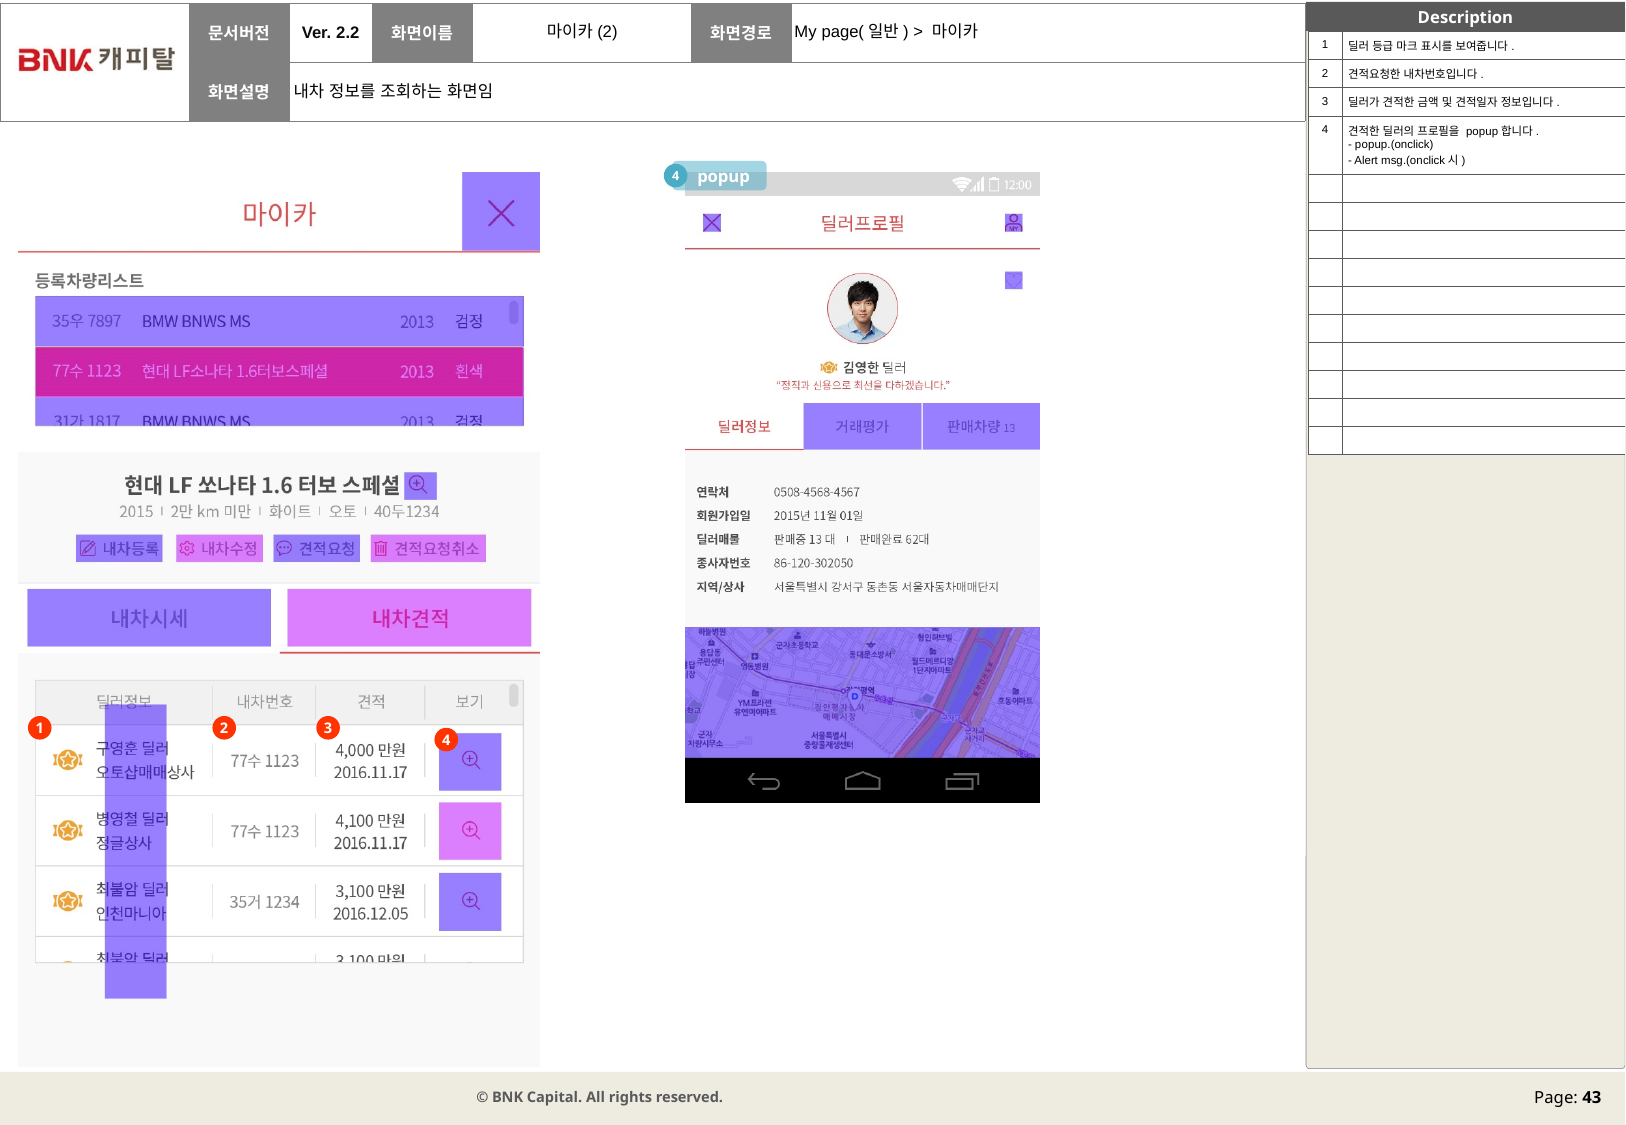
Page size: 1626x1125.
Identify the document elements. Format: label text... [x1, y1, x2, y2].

table_cell 견적요청한 내차번호입니다. [1343, 60, 1625, 87]
table_cell [1343, 259, 1625, 286]
table_cell [1343, 427, 1625, 454]
table_cell [1343, 231, 1625, 258]
table_header 딜러 등급 마크 표시를 보여줍니다. [1343, 32, 1625, 59]
table_cell [1309, 287, 1342, 314]
table_cell 3 [1309, 88, 1342, 116]
text_box 내차 정보를 조회하는 화면임 [291, 62, 1299, 119]
table_cell 4 [1309, 117, 1342, 174]
table_cell [1309, 427, 1342, 454]
table_cell [1343, 371, 1625, 398]
table_cell [1309, 231, 1342, 258]
table_cell [1343, 399, 1625, 426]
table_cell [1343, 175, 1625, 202]
table_cell 딜러가 견적한 금액 및 견적일자 정보입니다. [1343, 88, 1625, 116]
table_cell [1343, 343, 1625, 370]
table_cell [1343, 203, 1625, 230]
picture [15, 44, 175, 74]
text_box 4 [661, 161, 689, 190]
table_cell [1309, 259, 1342, 286]
table_cell 견적한 딜러의 프로필을 popup합니다. - popup.(onclick) - Alert msg.(onclick시) [1343, 117, 1625, 174]
text_box My page(일반) > 마이카 [792, 2, 1298, 59]
table_cell [1309, 175, 1342, 202]
table_cell [1309, 203, 1342, 230]
table_cell 2 [1309, 60, 1342, 87]
table_cell [1343, 315, 1625, 342]
table_cell [1343, 287, 1625, 314]
table_cell [1309, 315, 1342, 342]
text_box 마이카(2) [477, 2, 688, 59]
text_box popup [676, 160, 767, 171]
table_header 1 [1309, 32, 1342, 59]
table_cell [1309, 399, 1342, 426]
picture [685, 172, 1041, 803]
table_cell [1309, 371, 1342, 398]
table_cell [1309, 343, 1342, 370]
picture [17, 138, 540, 1067]
